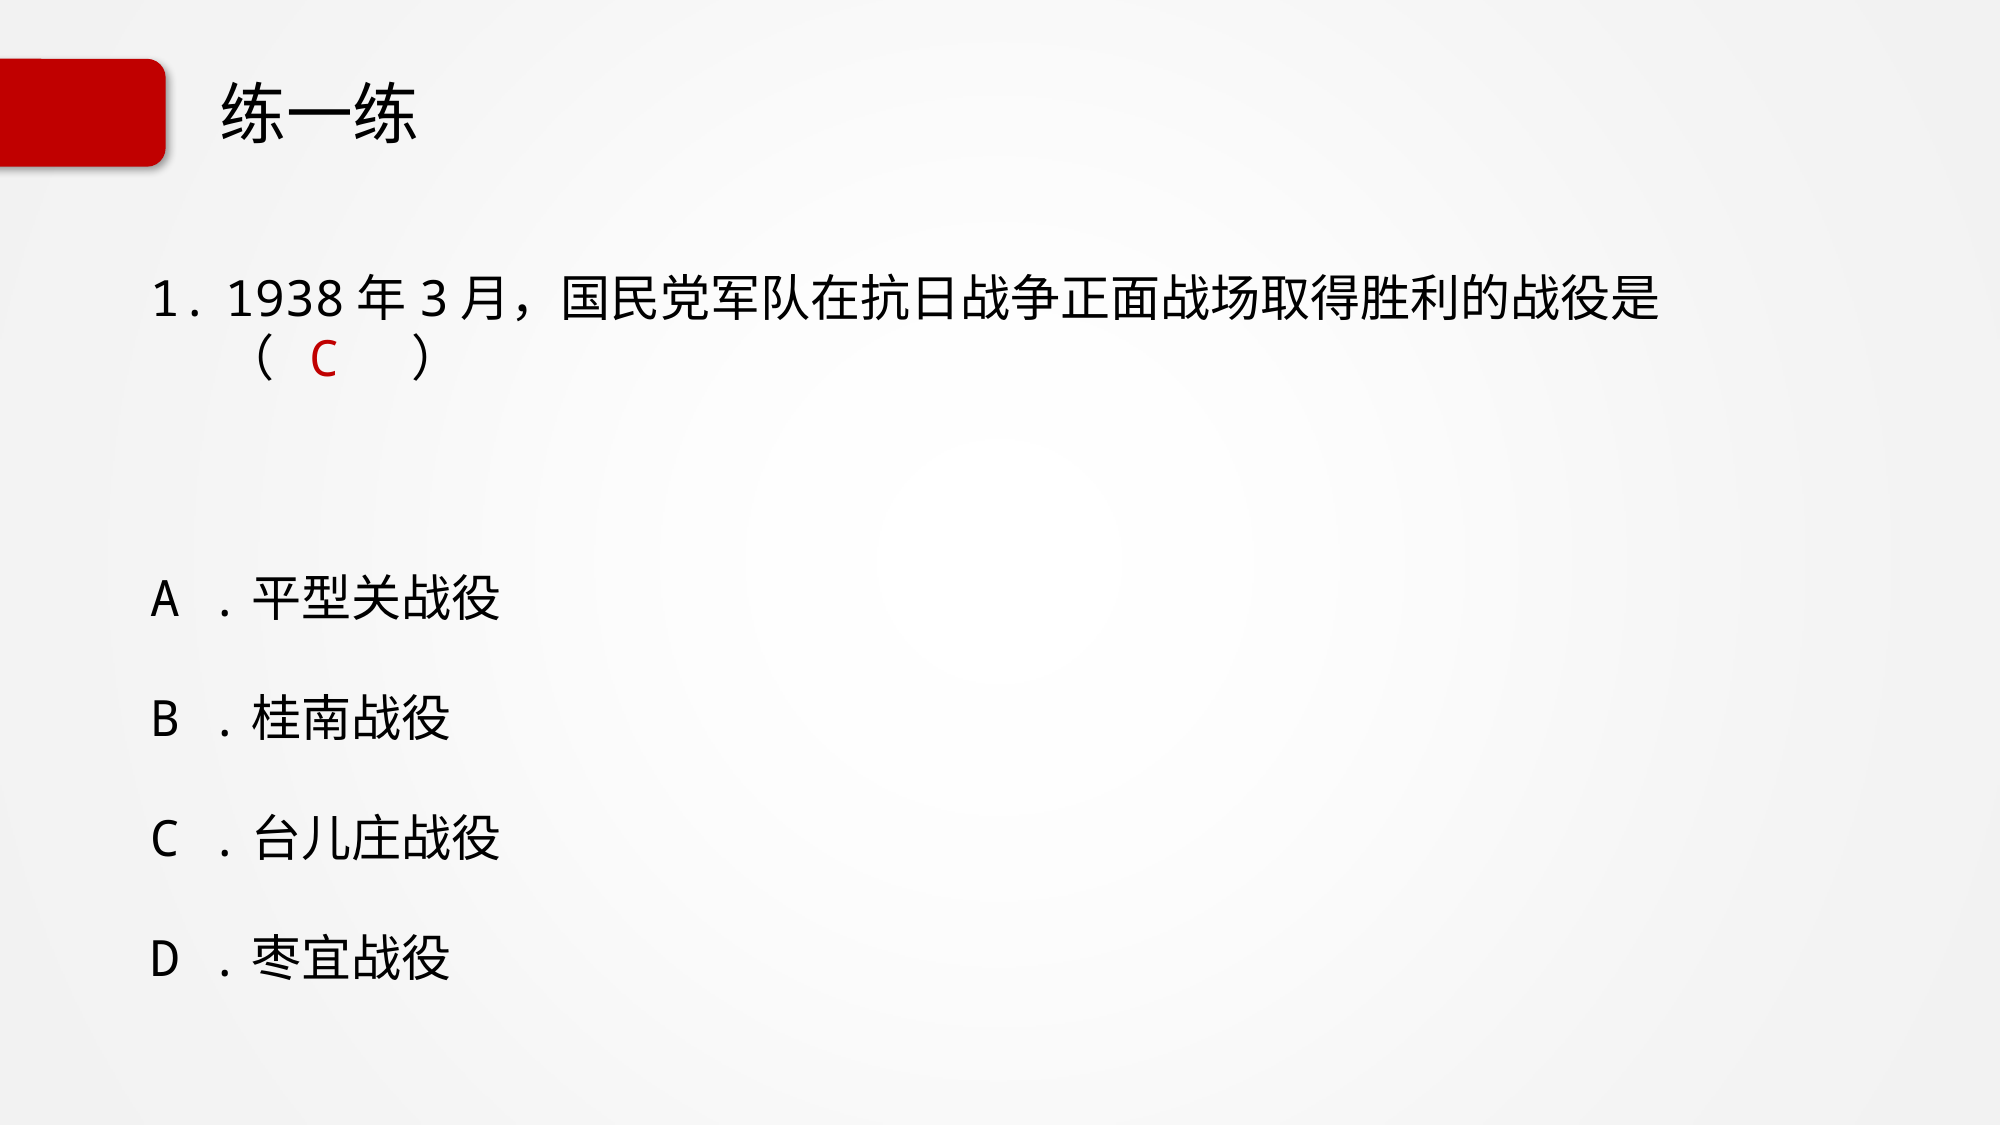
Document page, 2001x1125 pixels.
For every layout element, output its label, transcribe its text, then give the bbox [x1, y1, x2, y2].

text_box 1938年3月，国民党军队在抗日战争正面战场取得胜利的战役是（ C ） A .平型关战役 B .桂南战役 C .台儿庄战役 D .枣宜战役 [134, 259, 1877, 994]
picture [0, 0, 2000, 1125]
title 练一练 [204, 72, 1877, 162]
